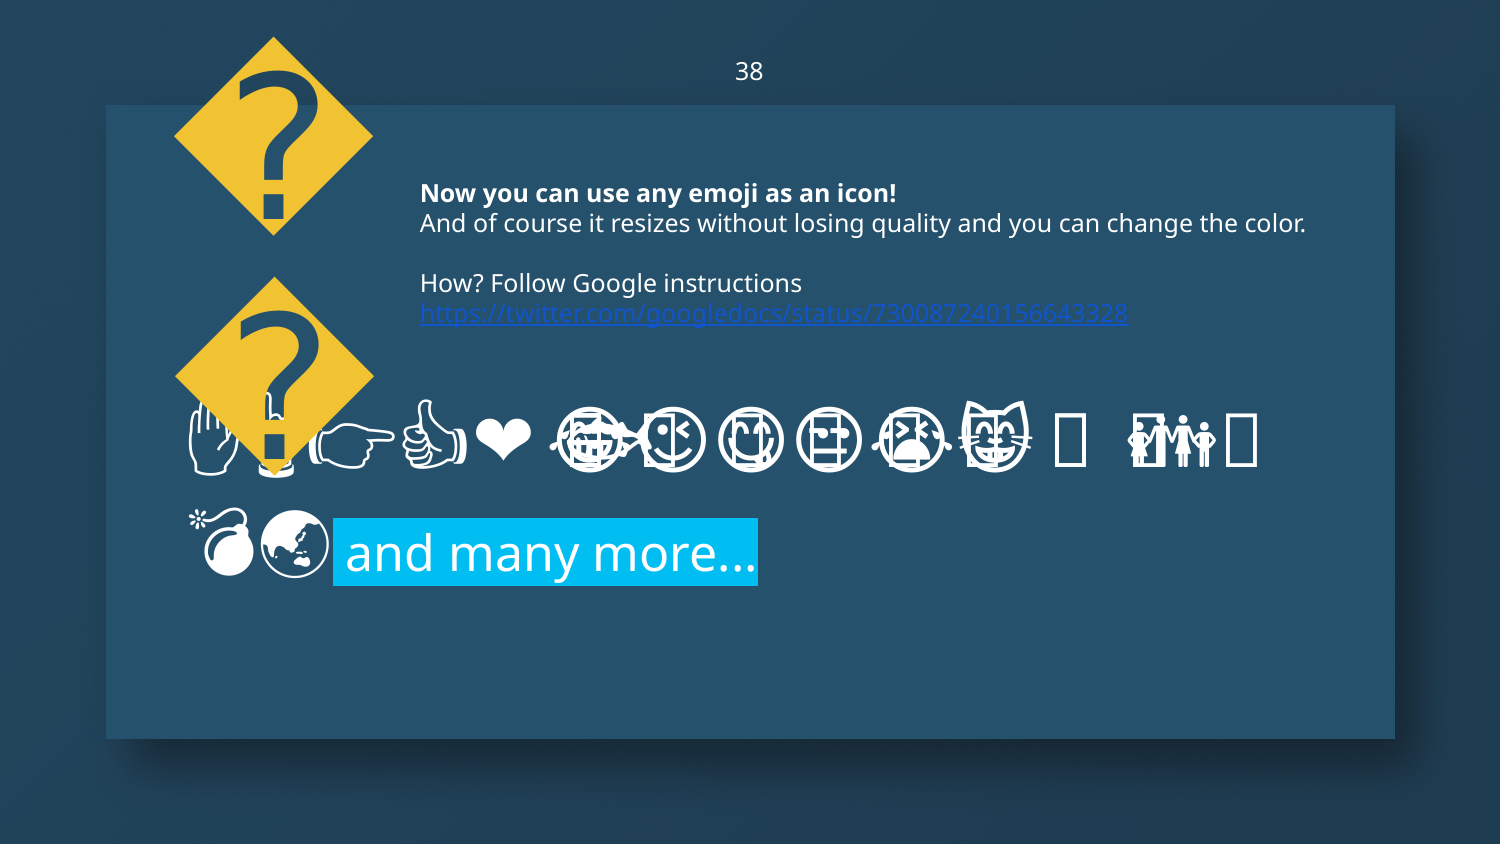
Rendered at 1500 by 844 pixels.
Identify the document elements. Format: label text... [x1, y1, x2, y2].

text_box ✋👆👉👍👤👦👧👨👩👪💃🏃💑❤😂😉😋😒😭👶😸🐟🍒🍔💣📌📖🔨🎃🎈🎨🏈🏰🌏🔌🔑 and many more... [170, 364, 1372, 787]
picture [0, 0, 1500, 844]
slide_number 38 [104, 0, 1395, 105]
text_box 😉 [156, 152, 393, 366]
text_box Now you can use any emoji as an icon! And of course it resizes without losing quality and you can change the color. How? Follow Google instructions https://twitter.com/googledocs/status/730087240156643328 [404, 162, 1349, 364]
